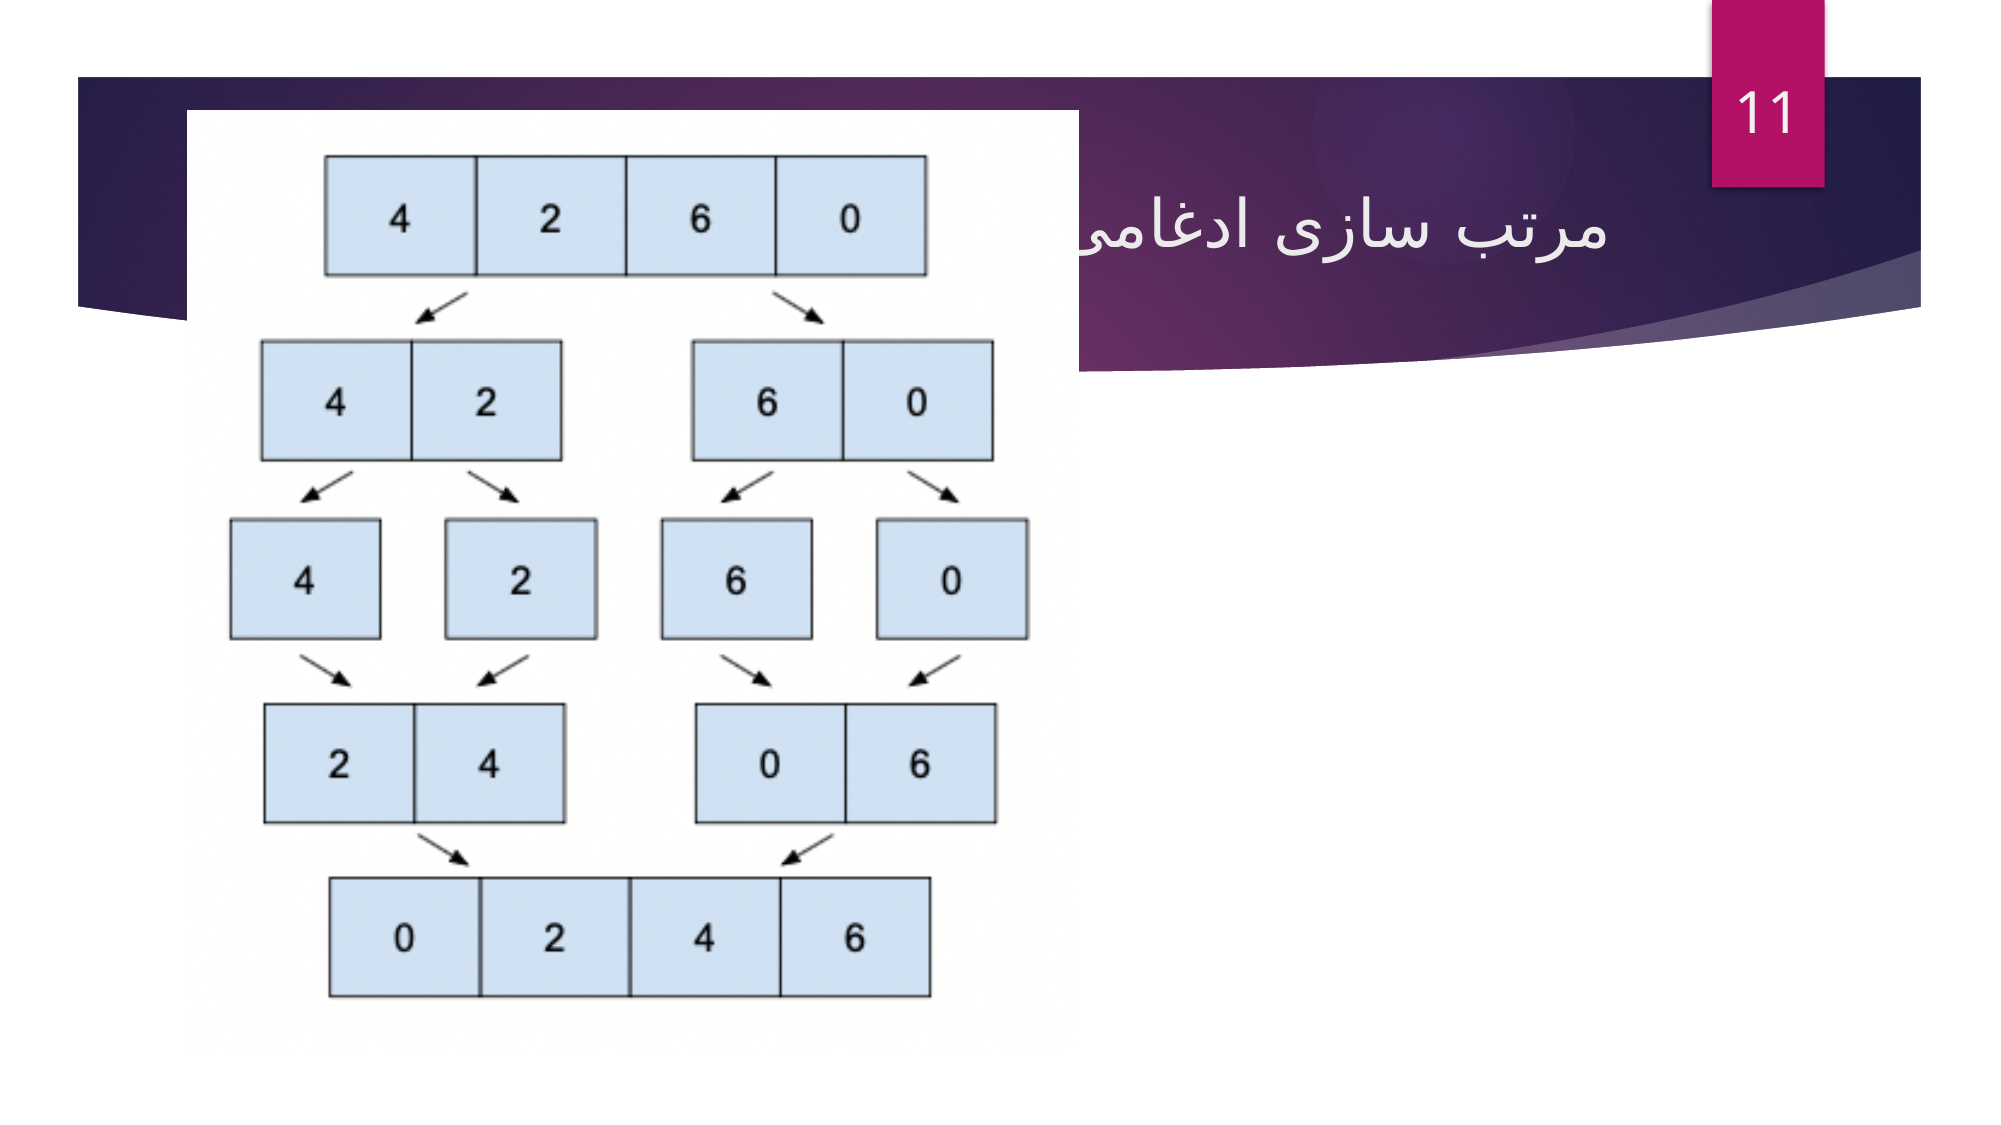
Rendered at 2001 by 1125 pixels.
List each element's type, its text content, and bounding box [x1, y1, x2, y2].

text_box 11 [1719, 67, 1816, 153]
title مرتب سازی ادغامی [1083, 159, 1627, 276]
picture [187, 110, 1079, 1056]
